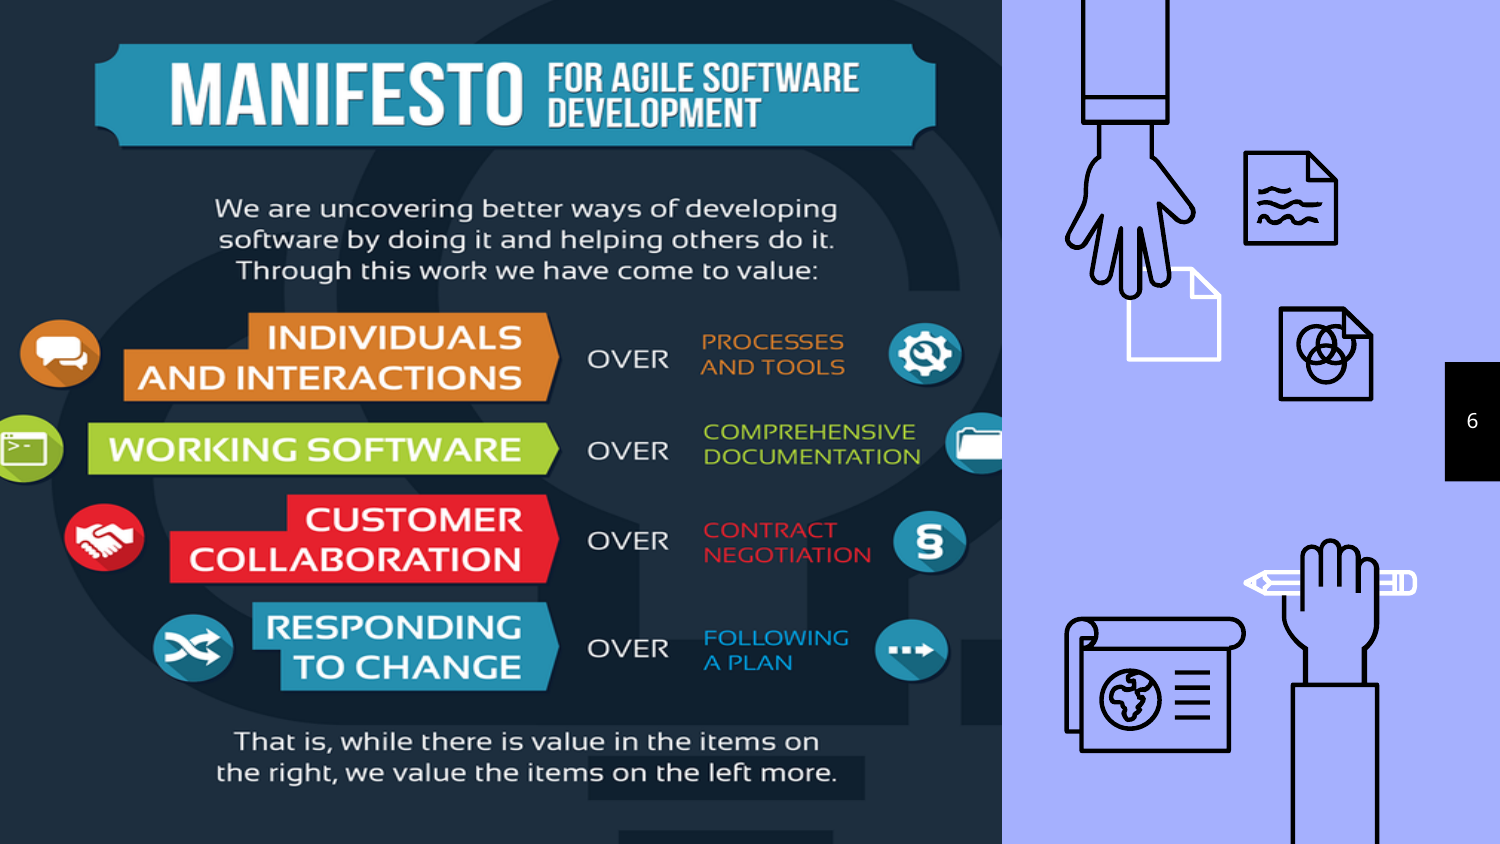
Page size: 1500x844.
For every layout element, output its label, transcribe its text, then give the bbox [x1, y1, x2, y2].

picture [0, 0, 1002, 844]
slide_number 6 [1444, 362, 1500, 482]
